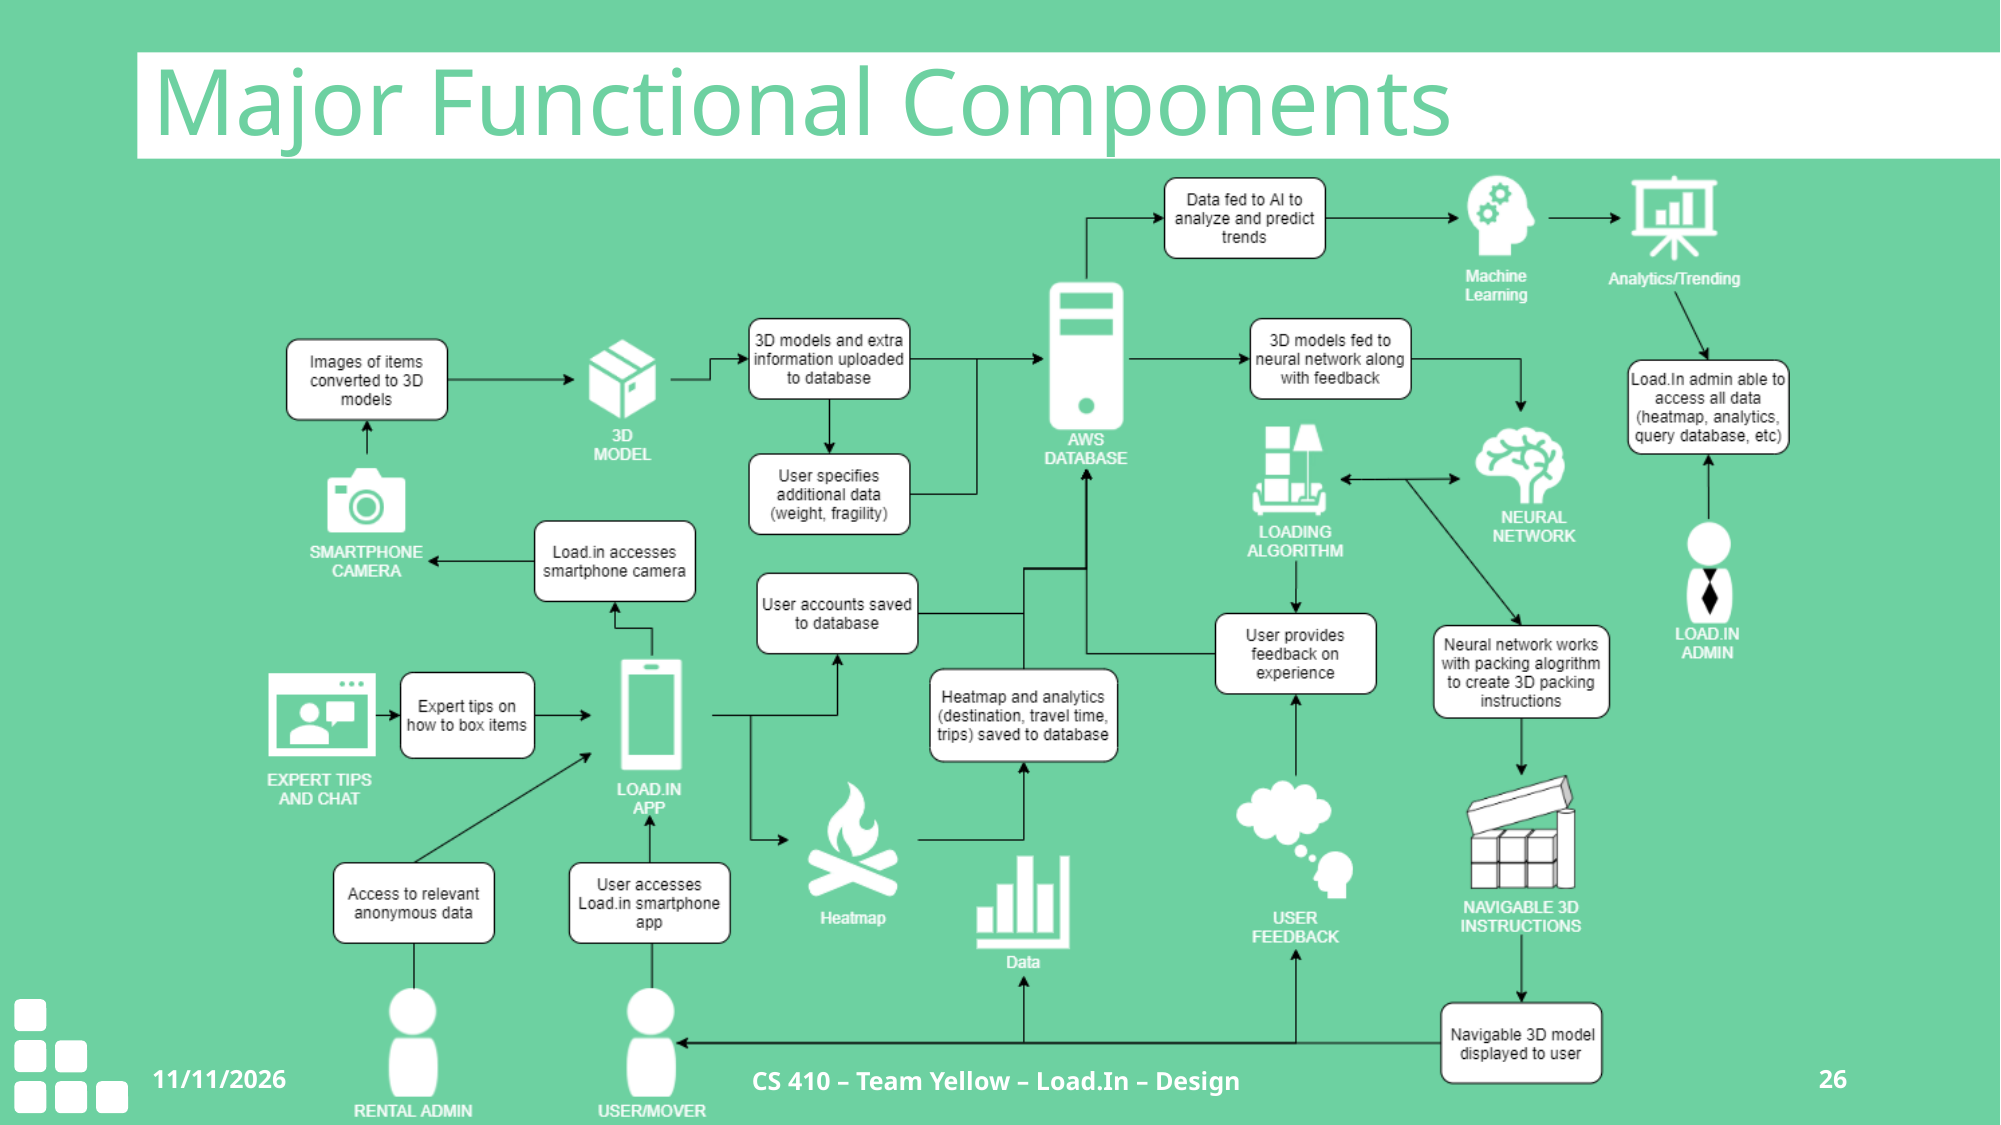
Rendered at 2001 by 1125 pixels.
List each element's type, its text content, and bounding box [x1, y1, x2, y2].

text_box 26 [1794, 1035, 1863, 1125]
text_box 11/18/2020 [137, 1035, 253, 1125]
text_box Major Functional Components [137, 52, 2000, 159]
picture [257, 163, 1790, 1125]
